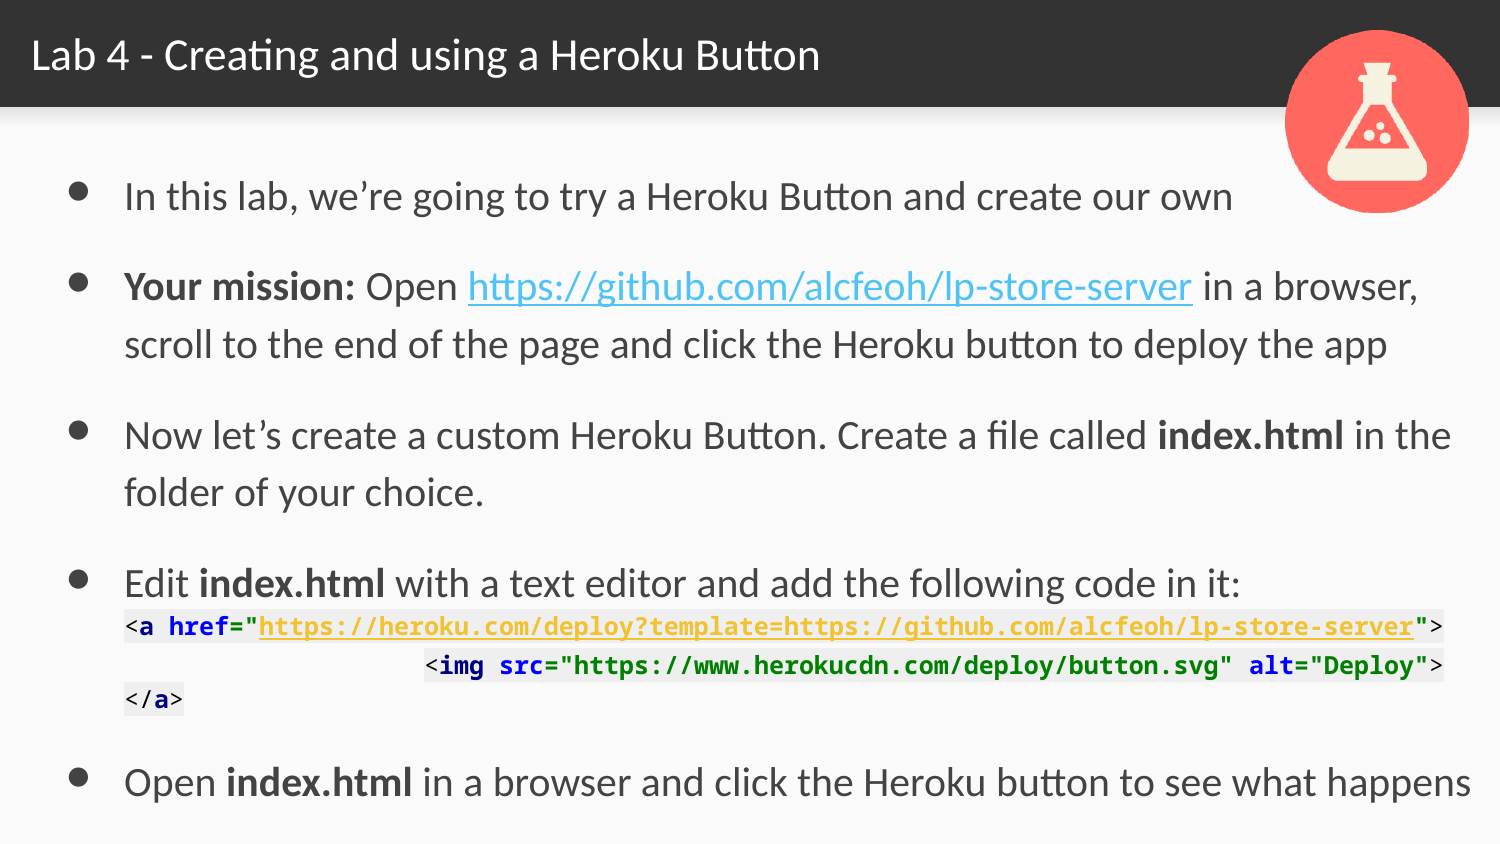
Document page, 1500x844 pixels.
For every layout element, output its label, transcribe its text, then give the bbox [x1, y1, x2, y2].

picture [1285, 29, 1469, 214]
title Lab 4 - Creating and using a Heroku Button [16, 2, 1464, 102]
list In this lab, we’re going to try a Heroku Button and create our own Your mission: Open https://github.com/alcfeoh/lp-store-server in a browser, scroll to the end of the page and click the Heroku button to deploy the app Now let’s create a custom Heroku Button. Create a file called index.html in the folder of your choice. Edit index.html with a text editor and add the following code in it: <a href="https://heroku.com/deploy?template=https://github.com/alcfeoh/lp-store-server"> <img src="https://www.herokucdn.com/deploy/button.svg" alt="Deploy"> </a> Open index.html in a browser and click the Heroku button to see what happens [34, 145, 1490, 806]
